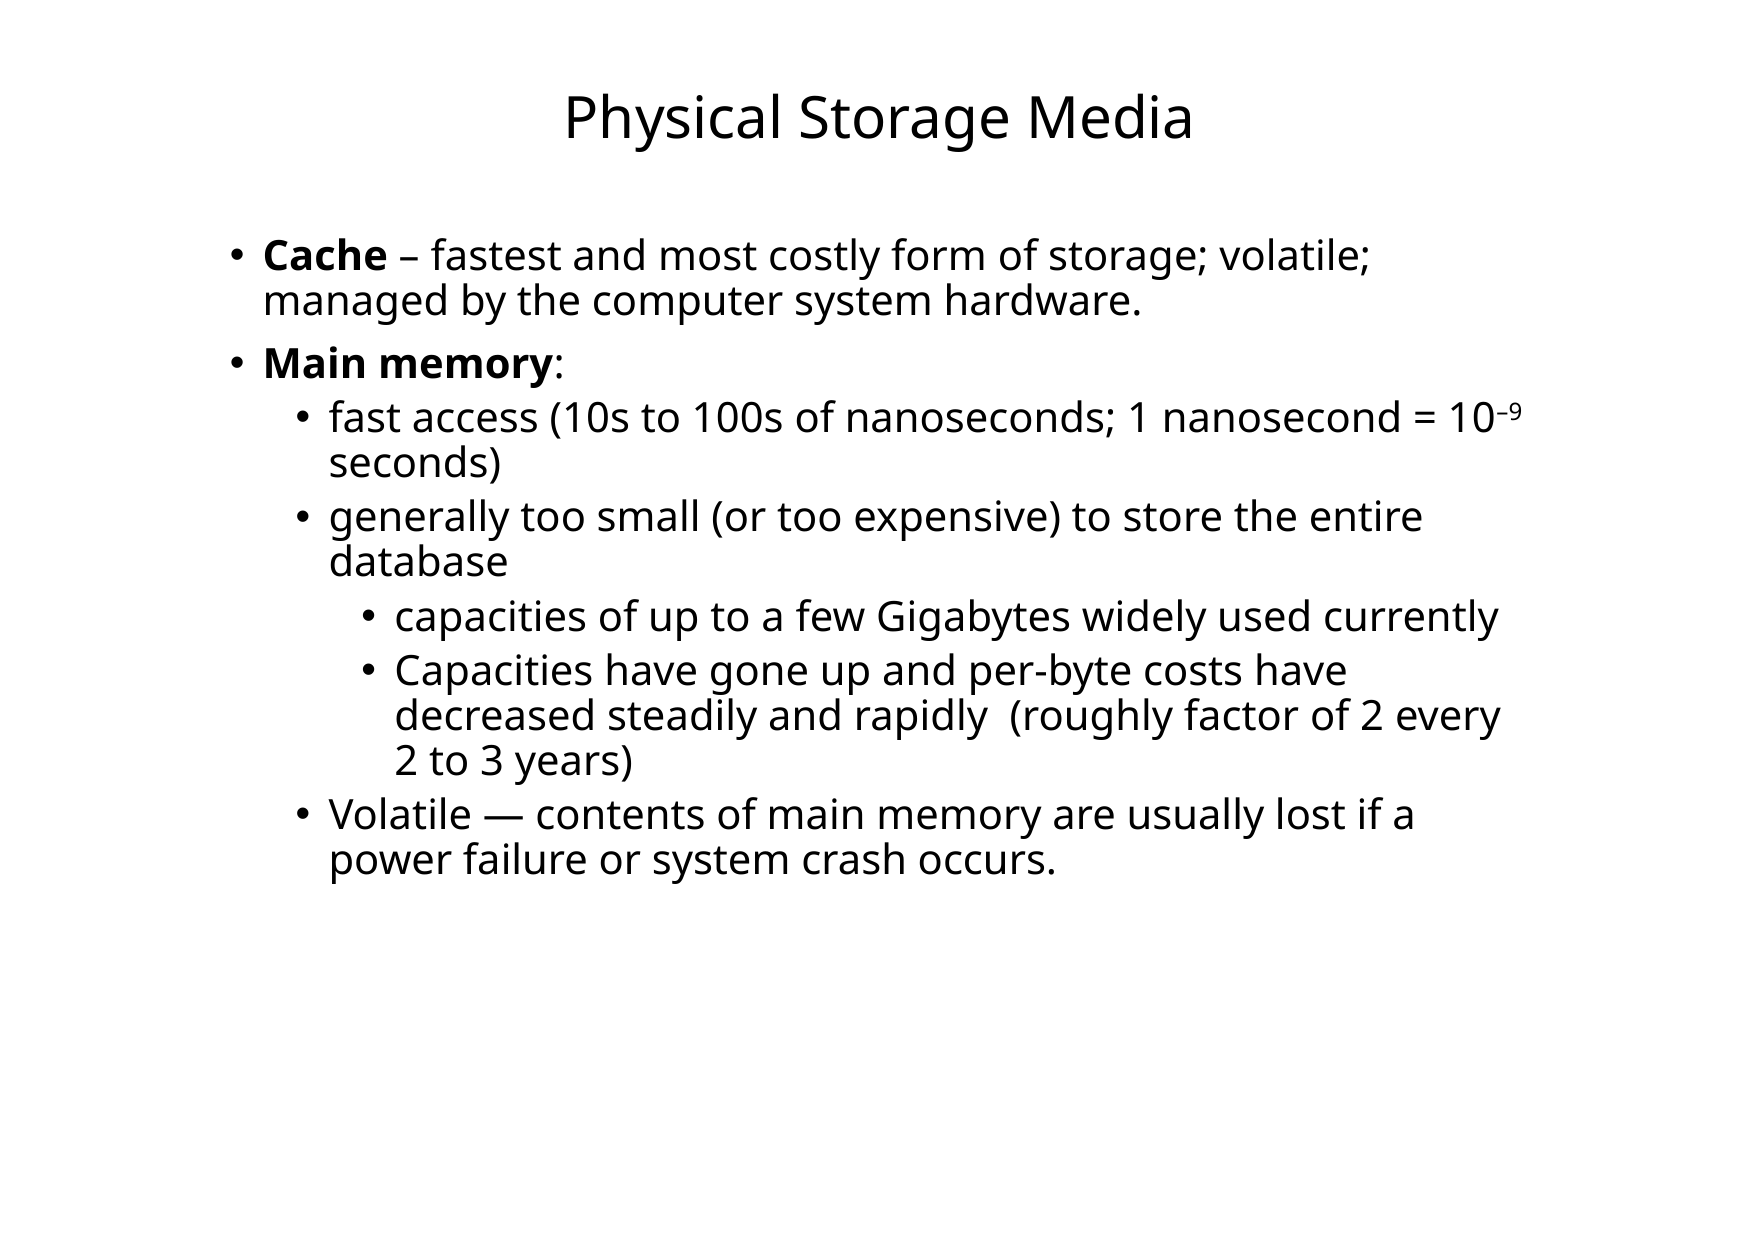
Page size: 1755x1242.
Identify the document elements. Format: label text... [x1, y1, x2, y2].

title Physical Storage Media [123, 0, 1637, 240]
list Cache – fastest and most costly form of storage; volatile; managed by the computer system hardware. Main memory: fast access (10s to 100s of nanoseconds; 1 nanosecond = 10–9 seconds) generally too small (or too expensive) to store the entire database capacities of up to a few Gigabytes widely used currently Capacities have gone up and per-byte costs have decreased steadily and rapidly (roughly factor of 2 every 2 to 3 years) Volatile — contents of main memory are usually lost if a power failure or system crash occurs. [214, 226, 1545, 1102]
